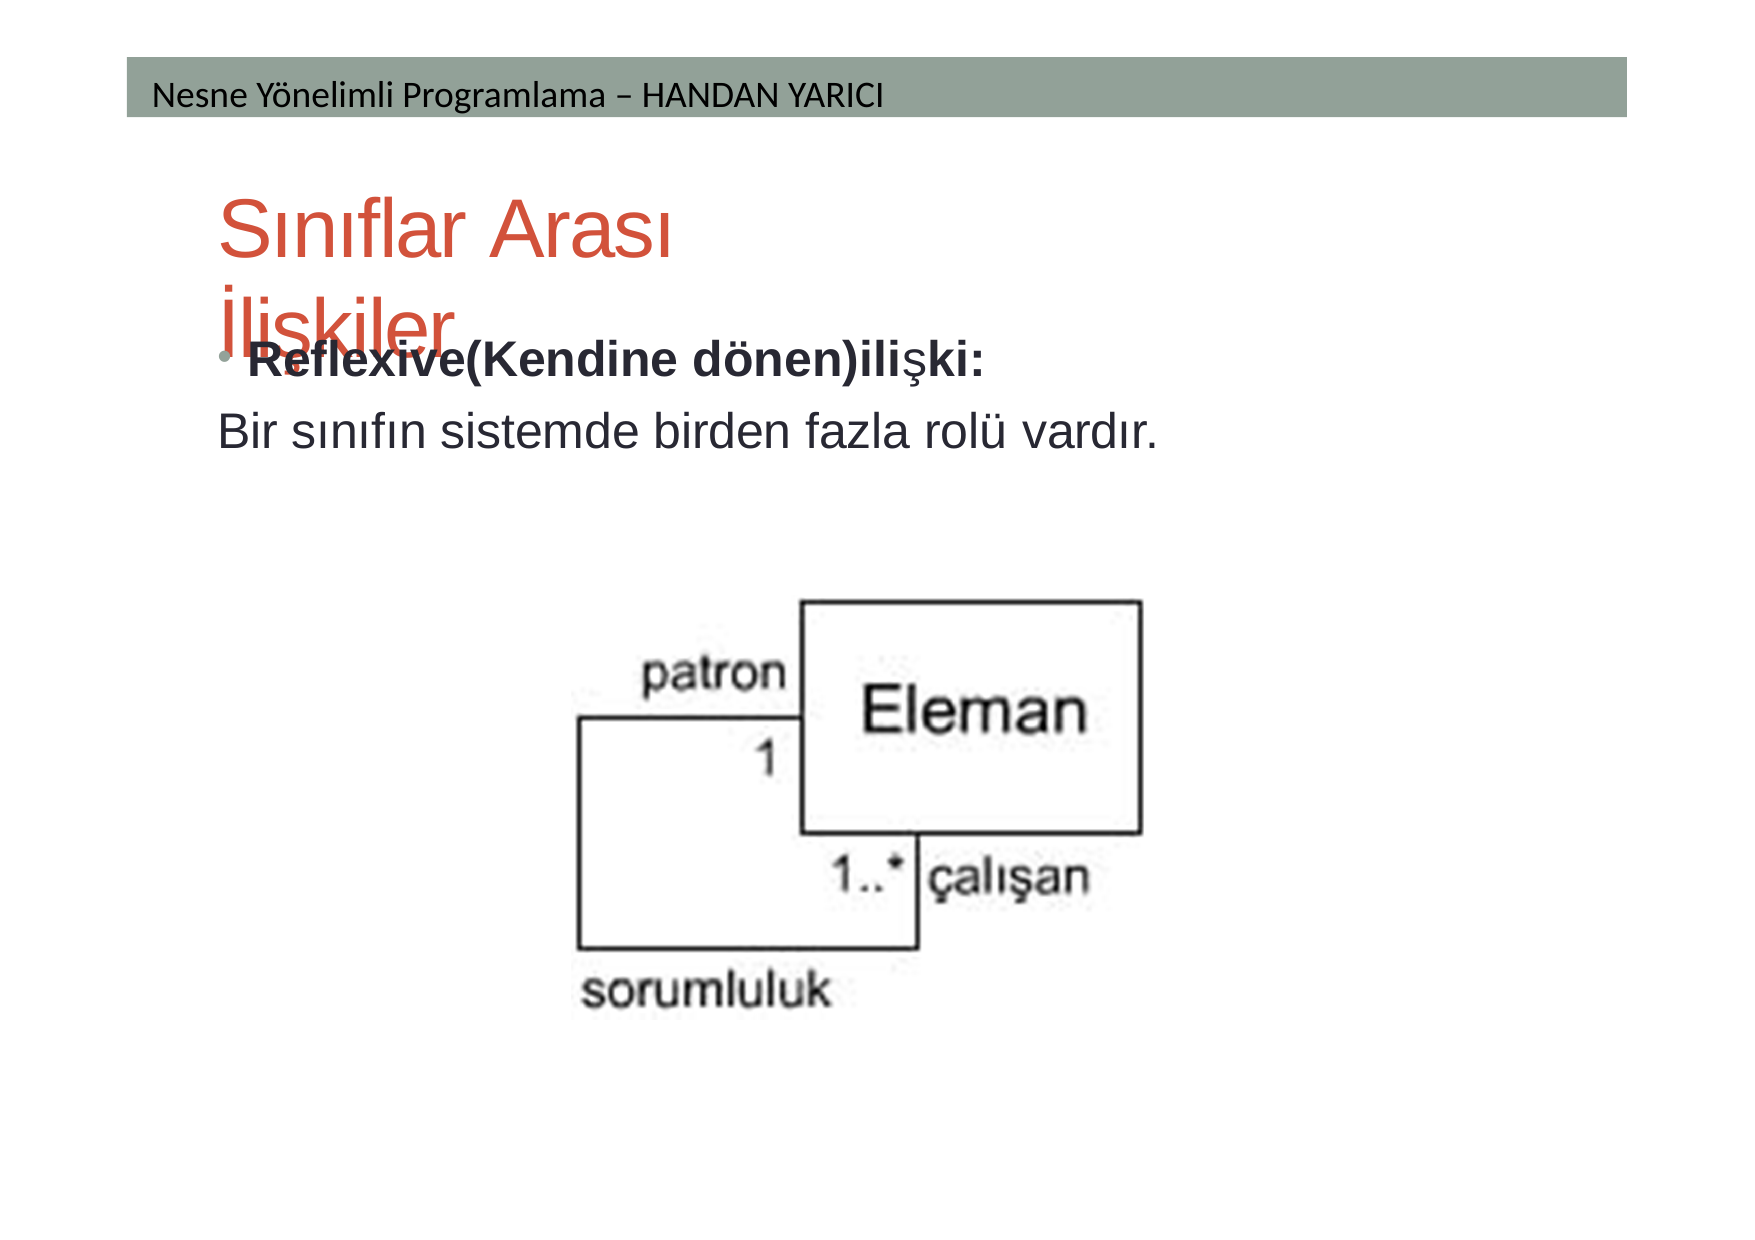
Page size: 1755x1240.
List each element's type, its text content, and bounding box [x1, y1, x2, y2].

text_box Reflexive(Kendine dönen)ilişki: Bir sınıfın sistemde birden fazla rolü vardır. [215, 312, 1167, 459]
title Sınıflar Arası İlişkiler [215, 171, 928, 312]
text_box Nesne Yönelimli Programlama – HANDAN YARICI [137, 62, 901, 123]
text_box [571, 595, 1145, 1020]
